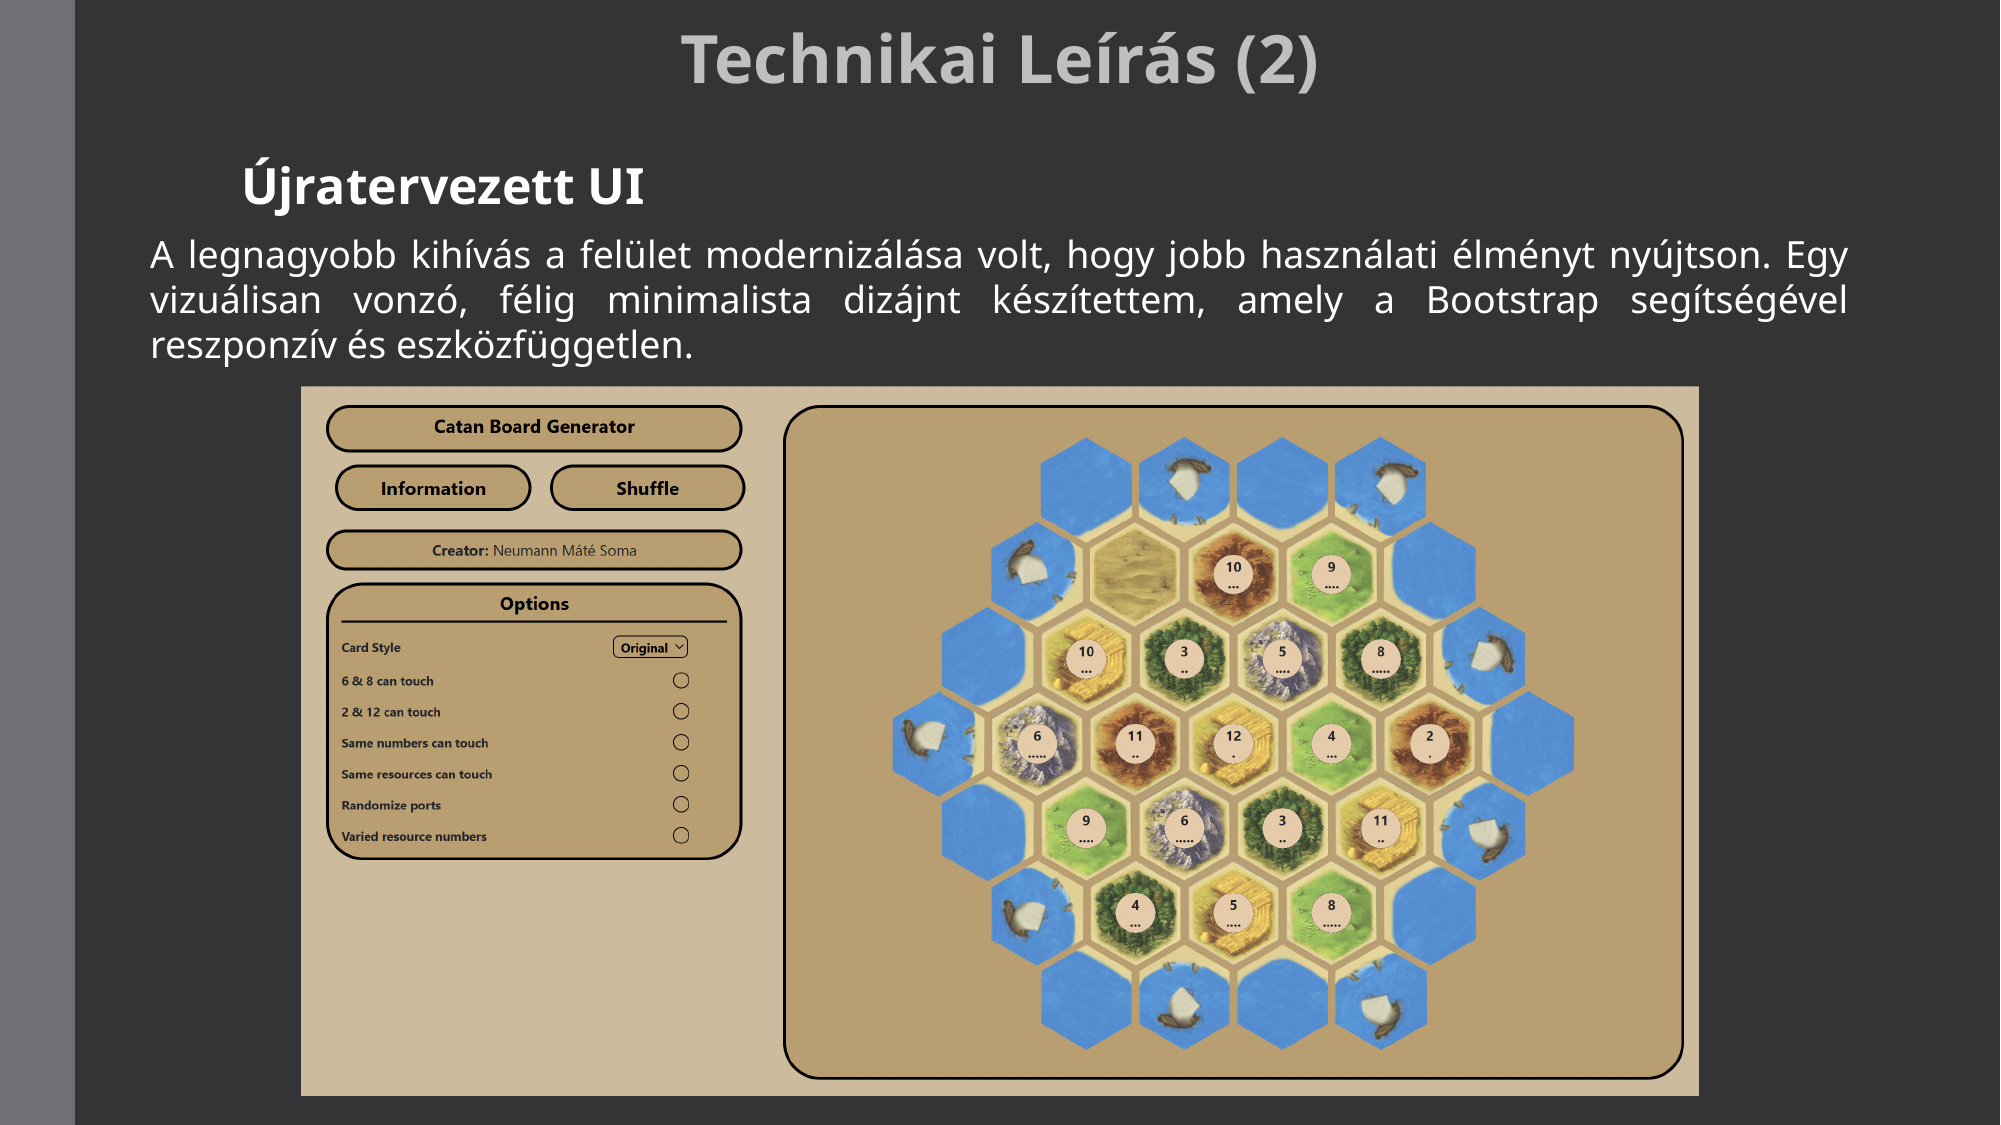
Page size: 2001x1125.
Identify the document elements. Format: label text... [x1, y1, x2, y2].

text_box Újratervezett UI [226, 147, 661, 222]
text_box Technikai Leírás (2) [550, 4, 1450, 117]
picture [301, 386, 1699, 1096]
text_box A legnagyobb kihívás a felület modernizálása volt, hogy jobb használati élményt nyújtson. Egy vizuálisan vonzó, félig minimalista dizájnt készítettem, amely a Bootstrap segítségével reszponzív és eszközfüggetlen. [135, 223, 1865, 374]
